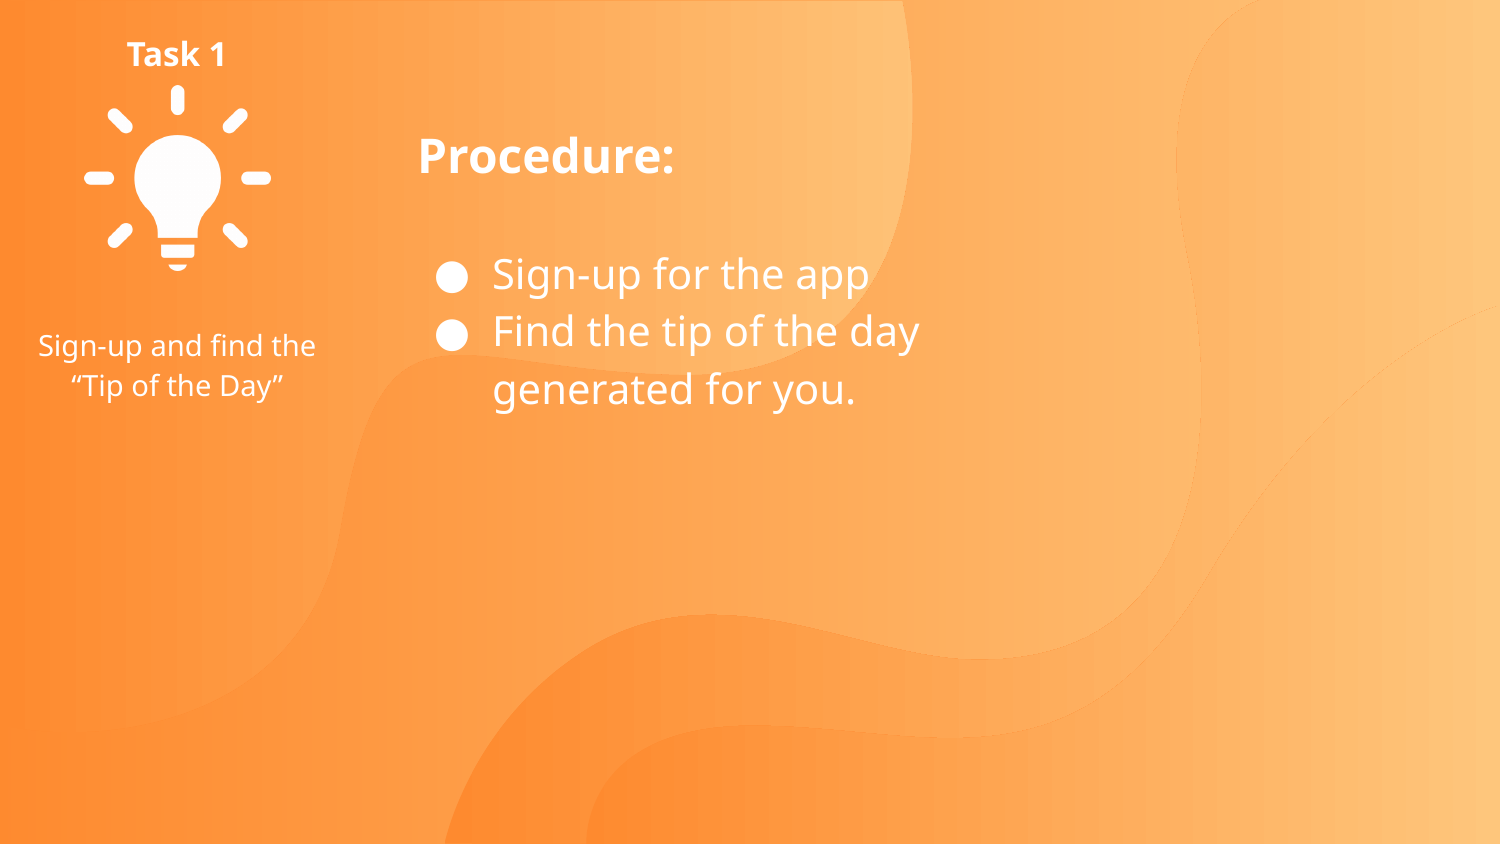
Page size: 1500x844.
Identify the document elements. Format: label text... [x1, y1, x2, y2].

text_box Sign-up and find the “Tip of the Day” [0, 307, 355, 402]
picture [84, 85, 271, 271]
text_box Procedure: Sign-up for the app Find the tip of the day generated for you. [402, 110, 1067, 428]
title Participants [199, 708, 203, 844]
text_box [145, 62, 160, 66]
text_box Task 1 [0, 12, 355, 62]
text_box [165, 62, 177, 66]
